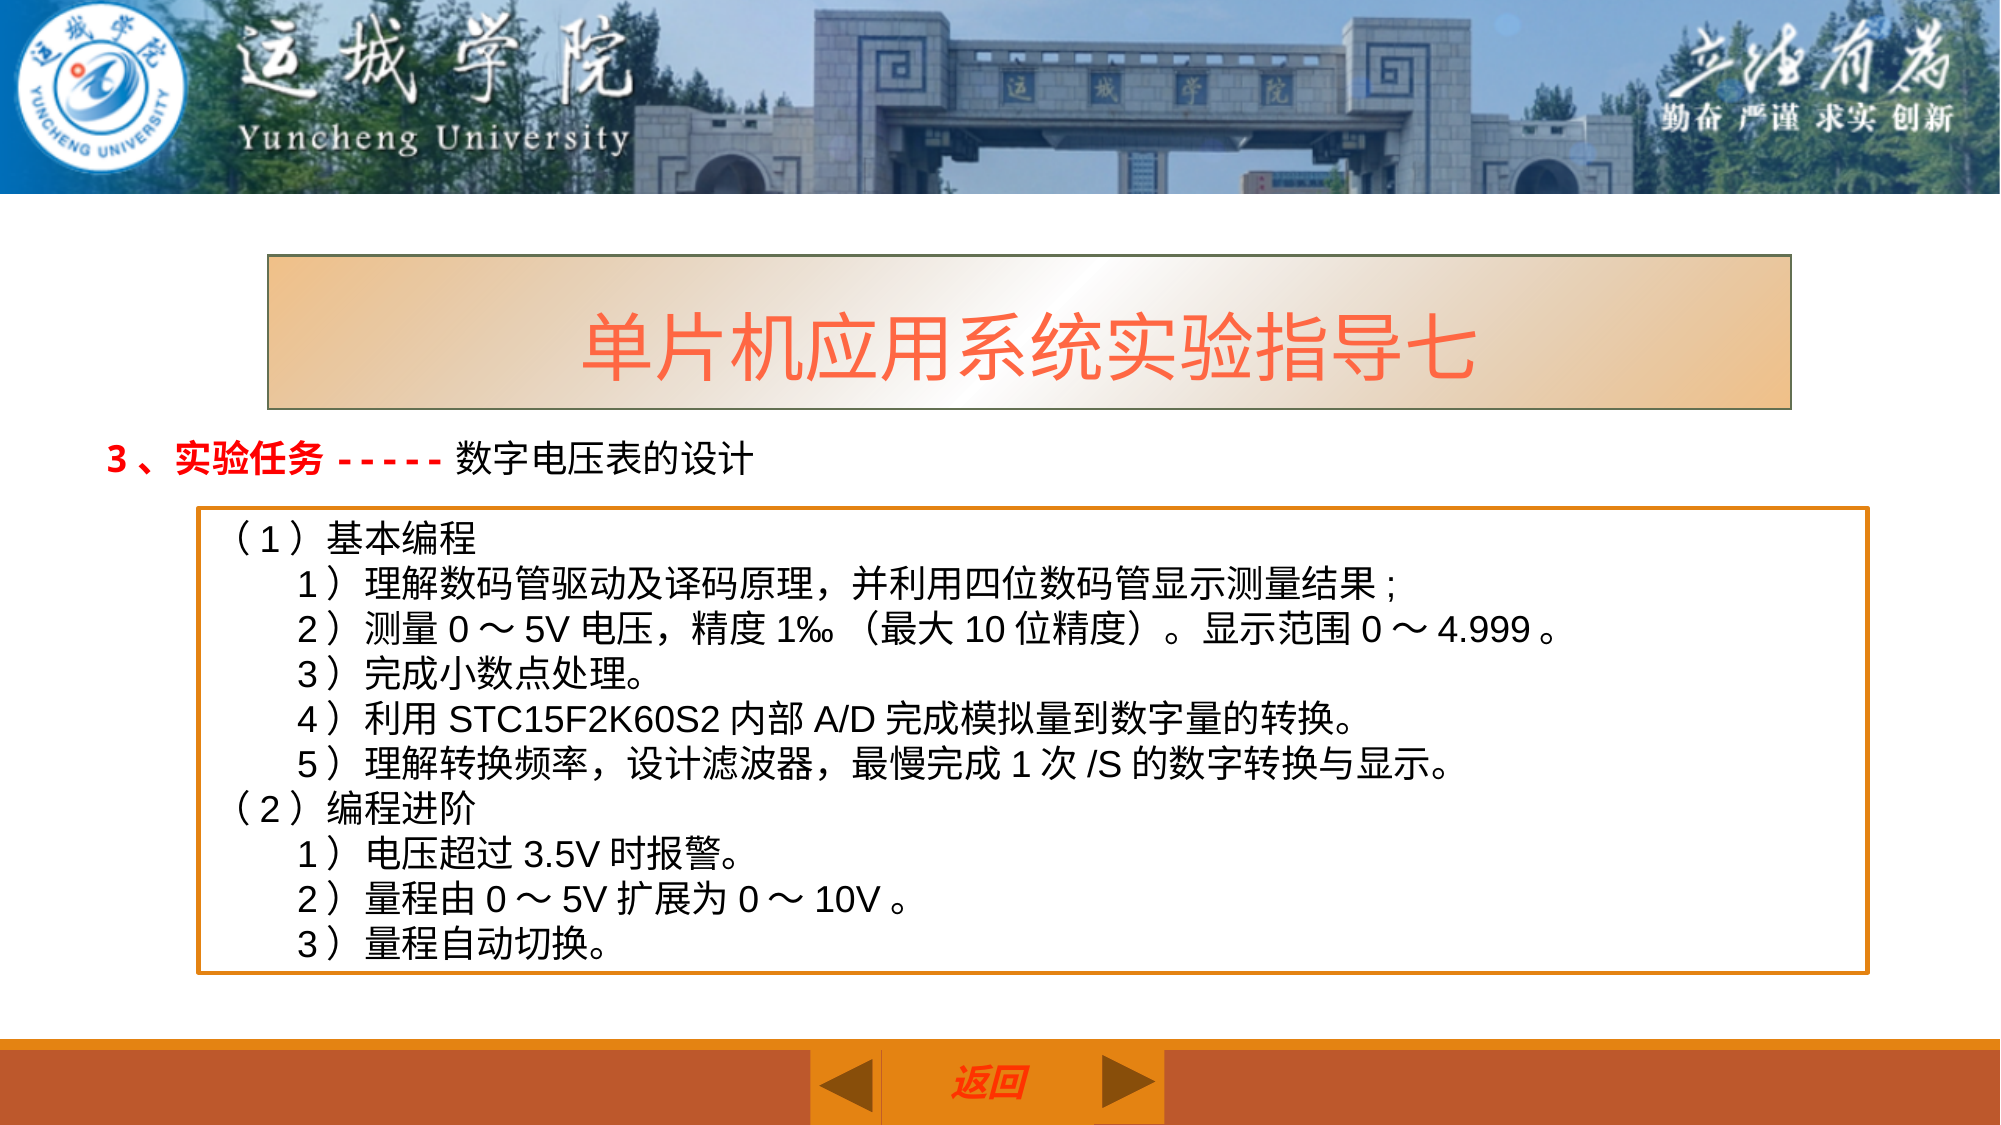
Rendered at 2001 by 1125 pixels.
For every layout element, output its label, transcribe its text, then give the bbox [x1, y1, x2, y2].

text_box 返回 [881, 1039, 1095, 1125]
text_box 单片机应用系统实验指导七 [267, 255, 1792, 409]
text_box [810, 1046, 881, 1125]
text_box [1095, 1039, 1165, 1124]
text_box 3、实验任务-----数字电压表的设计 [90, 427, 869, 488]
picture [0, 0, 2000, 194]
text_box （1）基本编程 1）理解数码管驱动及译码原理，并利用四位数码管显示测量结果; 2）测量0～5V电压，精度1‰（最大10位精度）。显示范围0～4.999。 3）完成小数点处理。 4）利用STC15F2K60S2内部A/D完成模拟量到数字量的转换。 5）理解转换频率，设计滤波器，最慢完成1次/S的数字转换与显示。 （2）编程进阶 1）电压超过3.5V时报警。 2）量程由0～5V扩展为0～10V。 3）量程自动切换。 [198, 507, 1868, 973]
